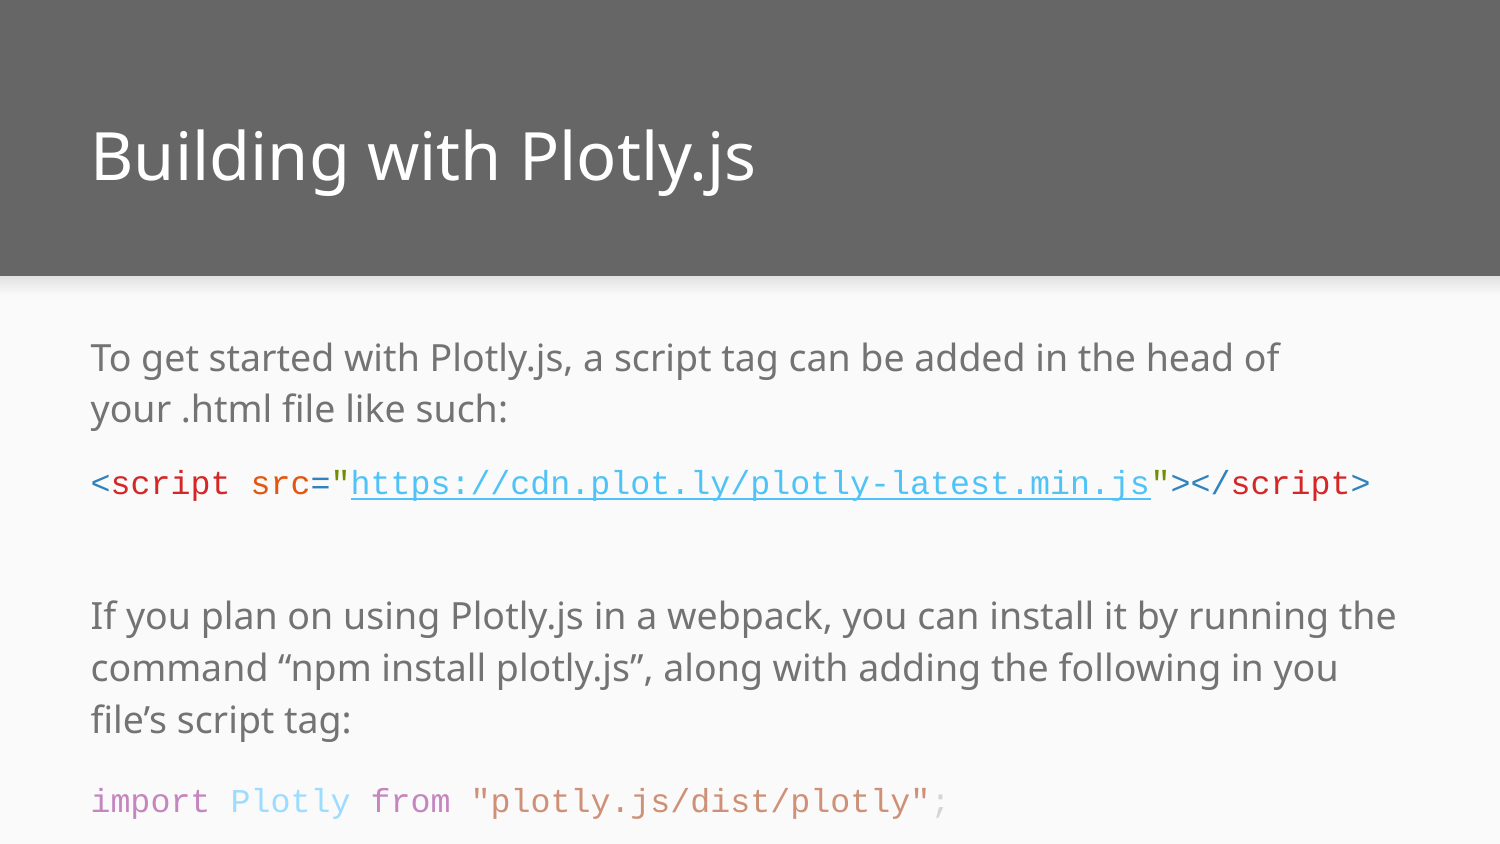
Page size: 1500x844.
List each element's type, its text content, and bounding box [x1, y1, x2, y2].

text_box To get started with Plotly.js, a script tag can be added in the head of your .html file like such: <script src="https://cdn.plot.ly/plotly-latest.min.js"></script> If you plan on using Plotly.js in a webpack, you can install it by running the command “npm install plotly.js”, along with adding the following in you file’s script tag: import Plotly from "plotly.js/dist/plotly"; [75, 311, 1425, 844]
title Building with Plotly.js [75, 57, 1425, 209]
